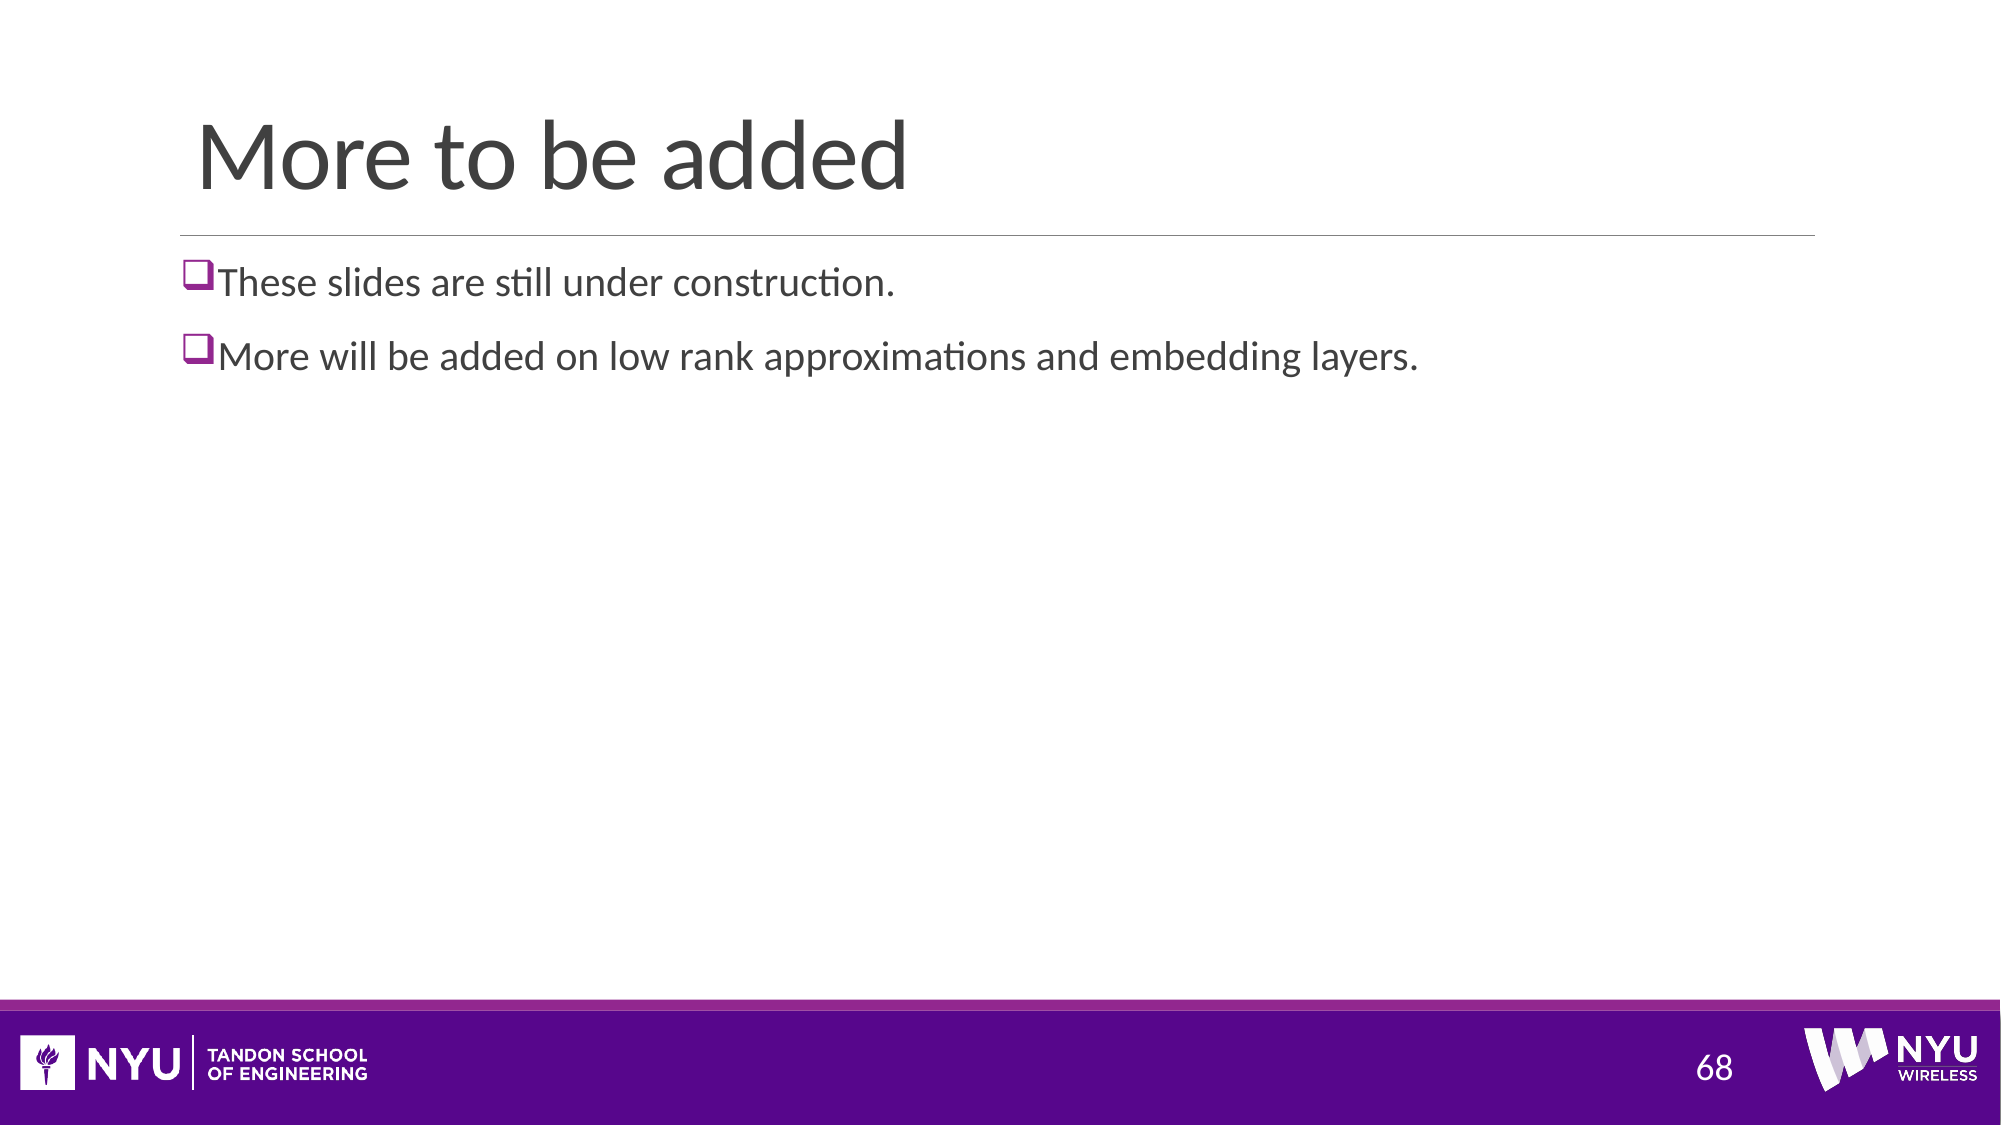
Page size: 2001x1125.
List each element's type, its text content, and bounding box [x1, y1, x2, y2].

list These slides are still under construction. More will be added on low rank approximations and embedding layers. [180, 252, 1830, 963]
slide_number 68 [1533, 1035, 1749, 1096]
title More to be added [180, 47, 1830, 218]
